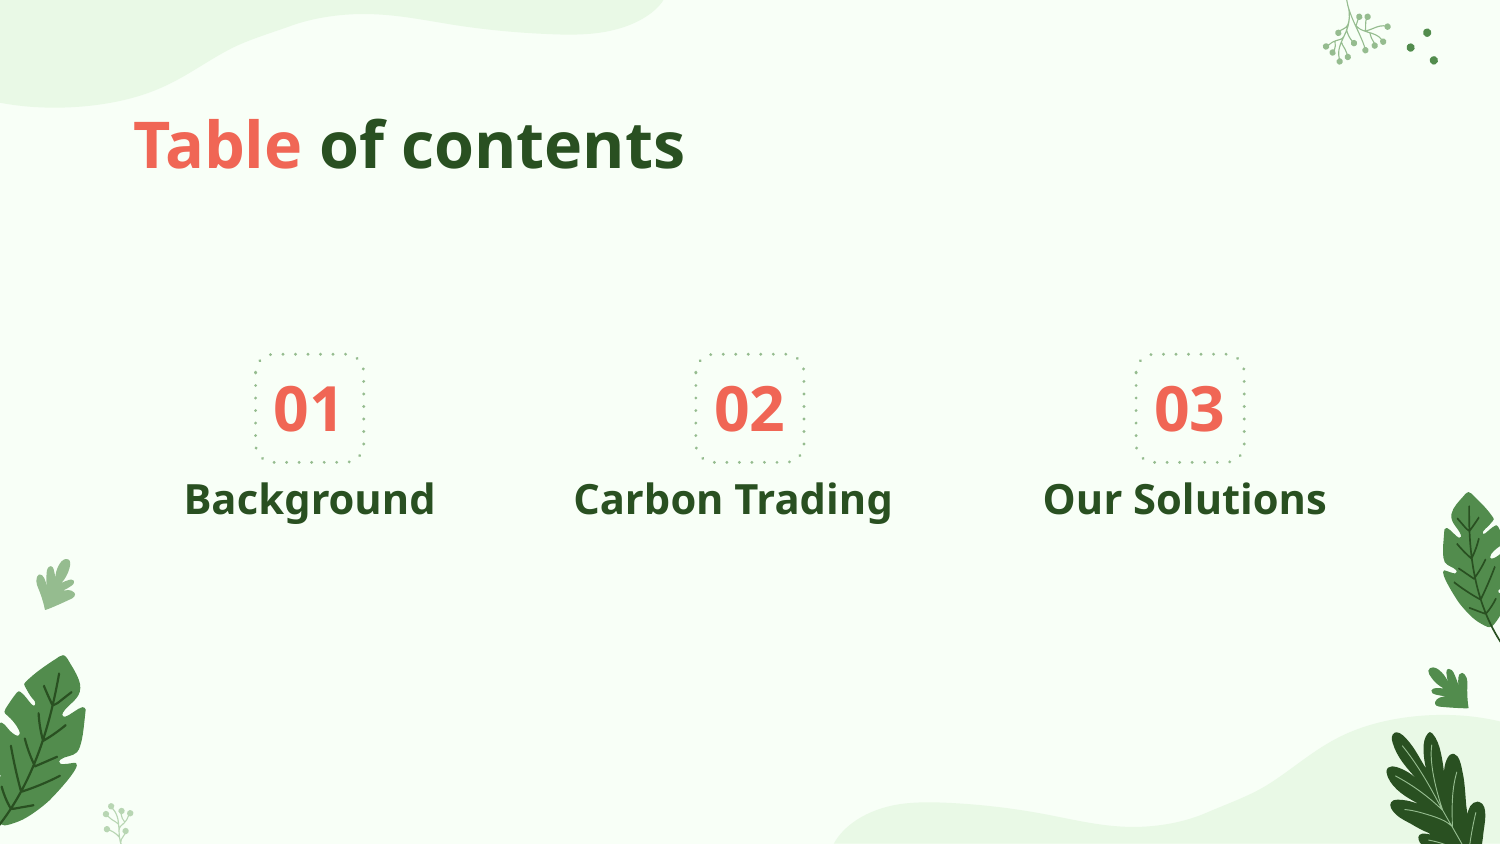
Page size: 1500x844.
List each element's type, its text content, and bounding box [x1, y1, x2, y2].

title 03 [1124, 354, 1256, 457]
title Background [118, 457, 502, 536]
title 01 [244, 354, 376, 457]
title Carbon Trading [558, 457, 942, 536]
title Our Solutions [998, 457, 1382, 536]
title 02 [684, 354, 816, 457]
title Table of contents [118, 88, 1382, 193]
